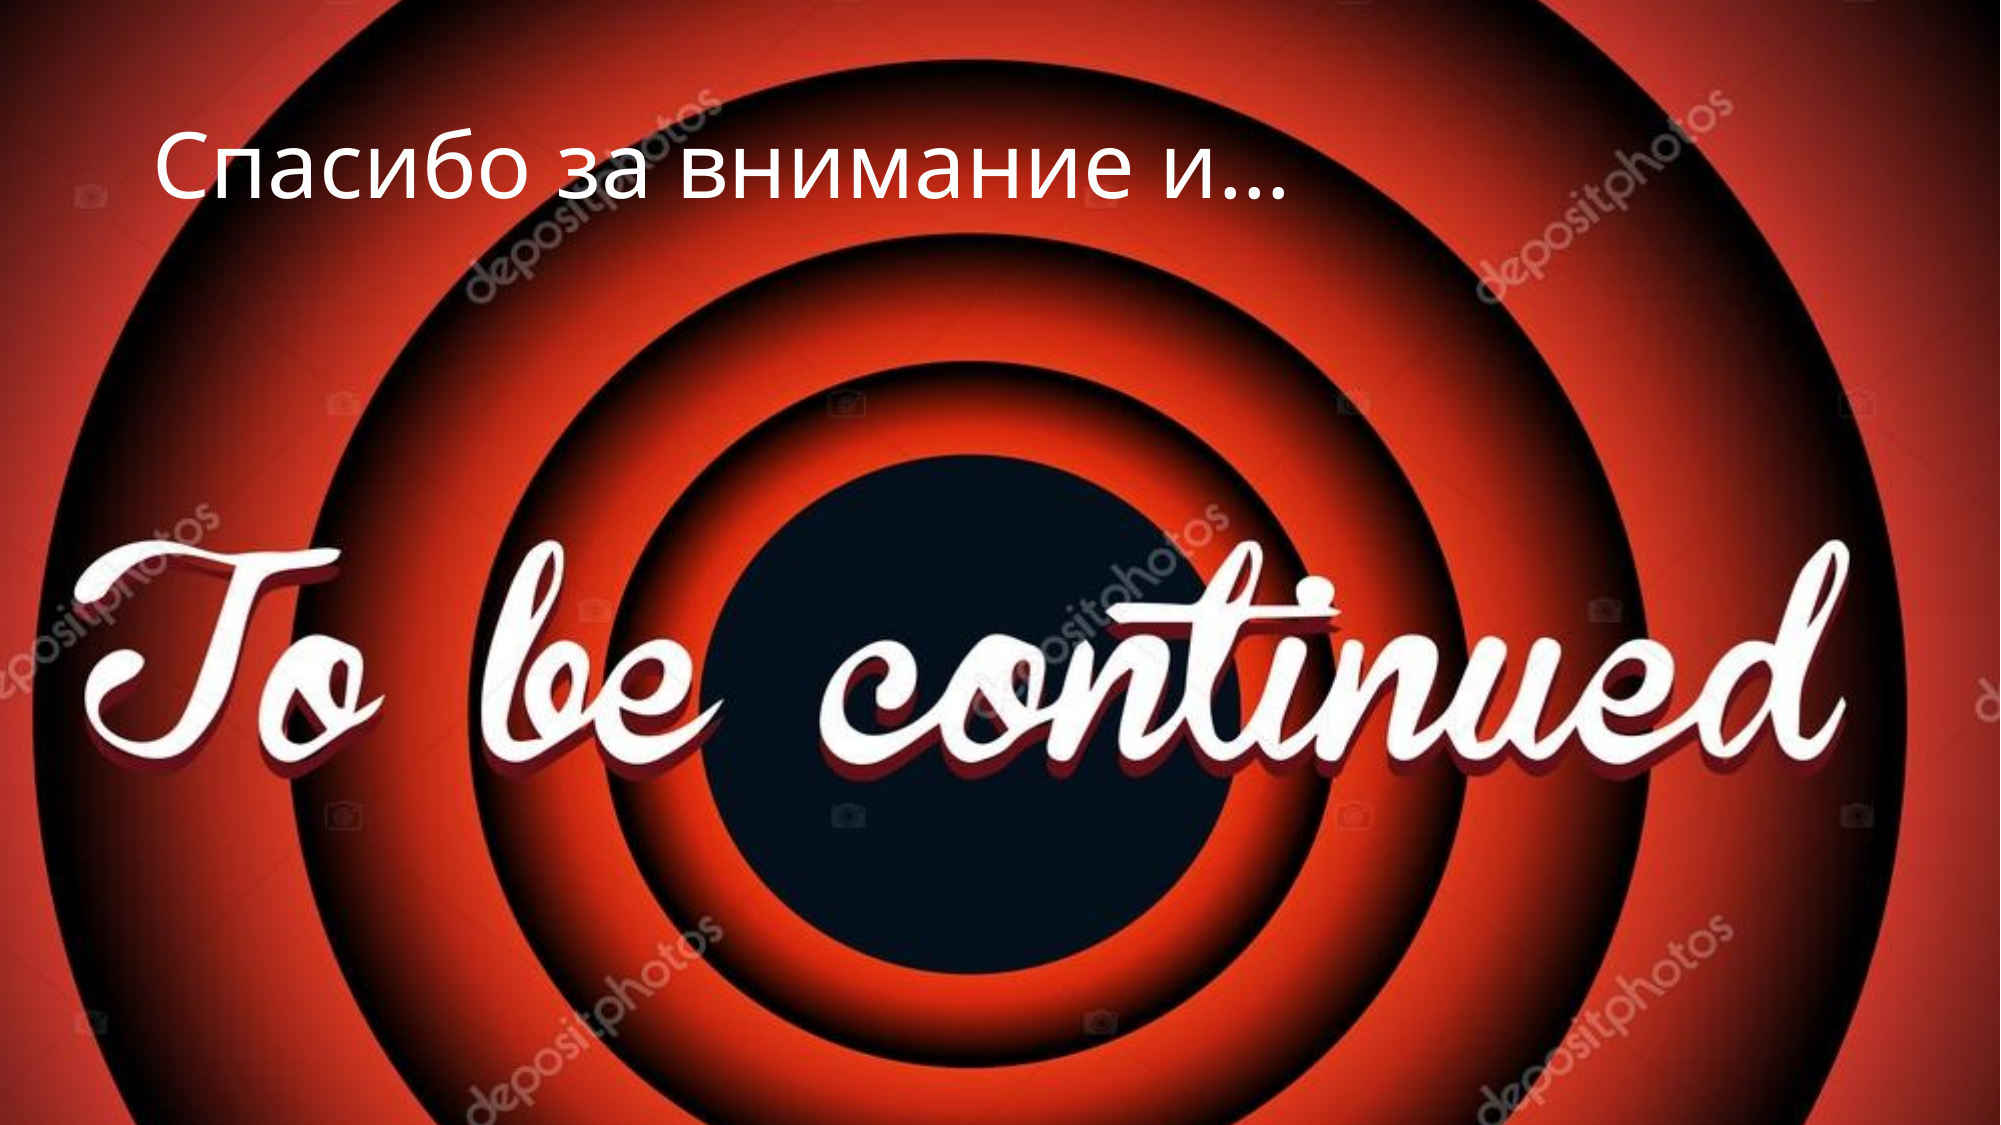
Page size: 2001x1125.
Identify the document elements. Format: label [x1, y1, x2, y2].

list [0, 0, 2000, 1125]
